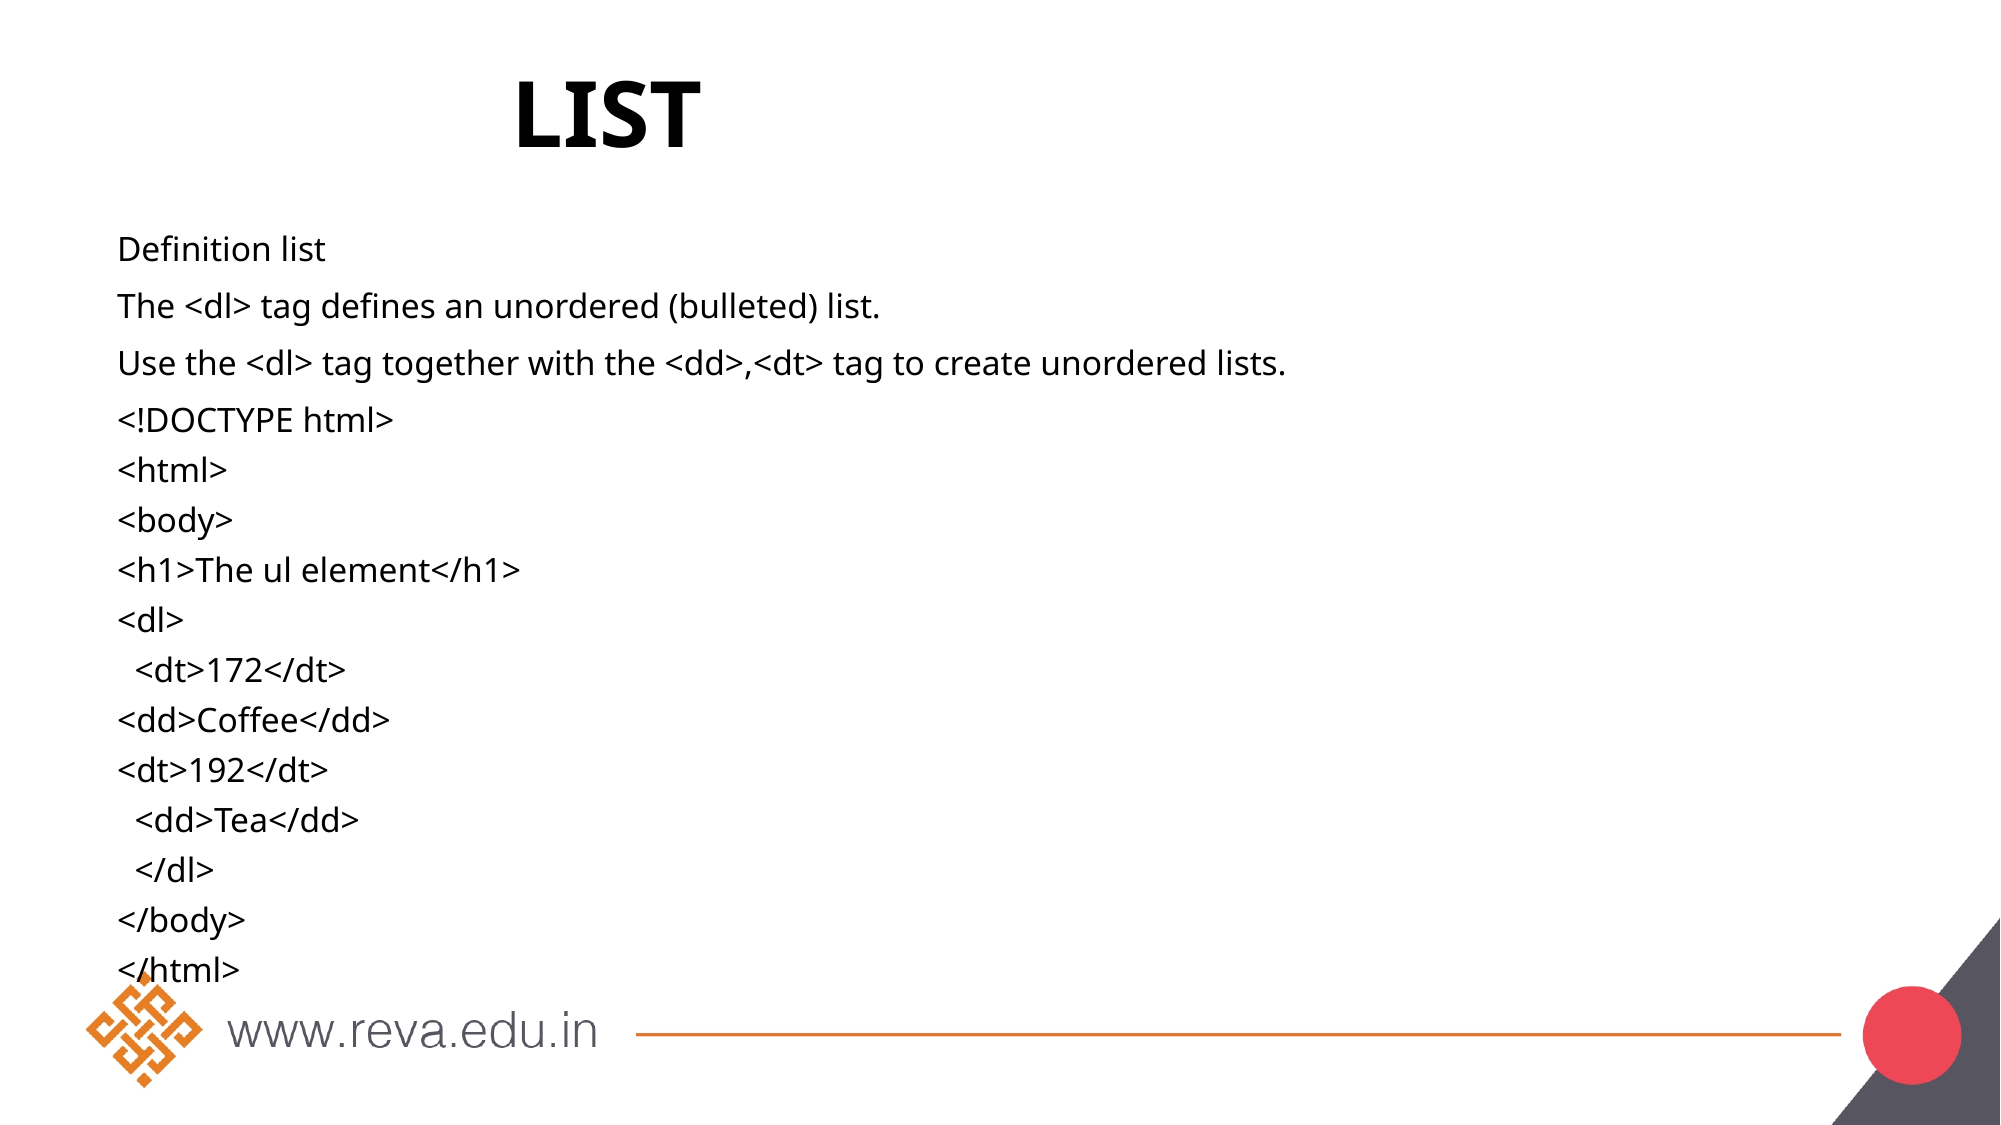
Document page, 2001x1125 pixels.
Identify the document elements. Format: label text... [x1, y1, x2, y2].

picture [0, 0, 2000, 1125]
title List [97, 61, 1117, 134]
list Definition list The <dl> tag defines an unordered (bulleted) list. Use the <dl> tag together with the <dd>,<dt> tag to create unordered lists. <!DOCTYPE html> <html> <body> <h1>The ul element</h1> <dl> <dt>172</dt> <dd>Coffee</dd> <dt>192</dt> <dd>Tea</dd> </dl> </body> </html> [102, 224, 1352, 1000]
